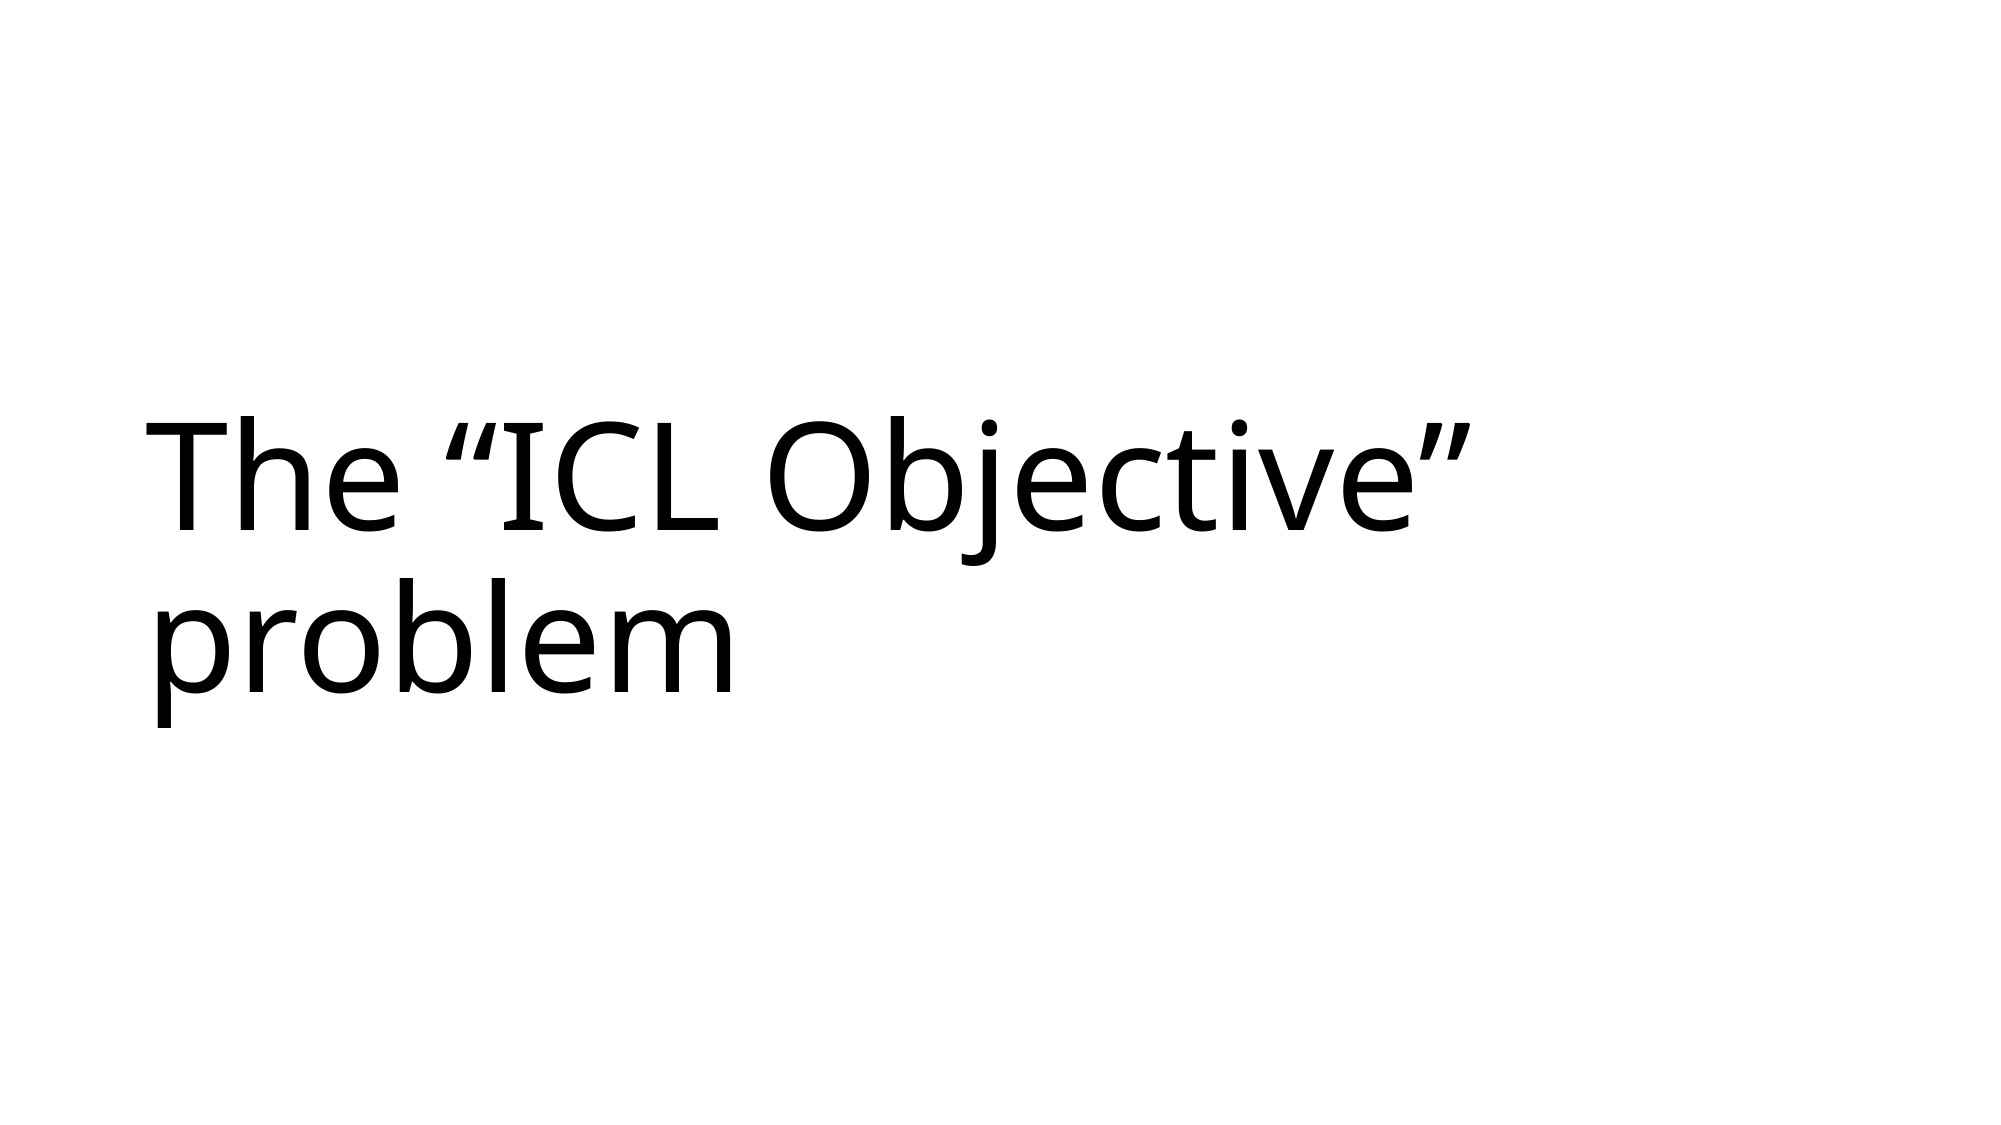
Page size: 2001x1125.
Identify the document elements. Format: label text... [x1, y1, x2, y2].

title The “ICL Objective” problem [130, 384, 1870, 740]
